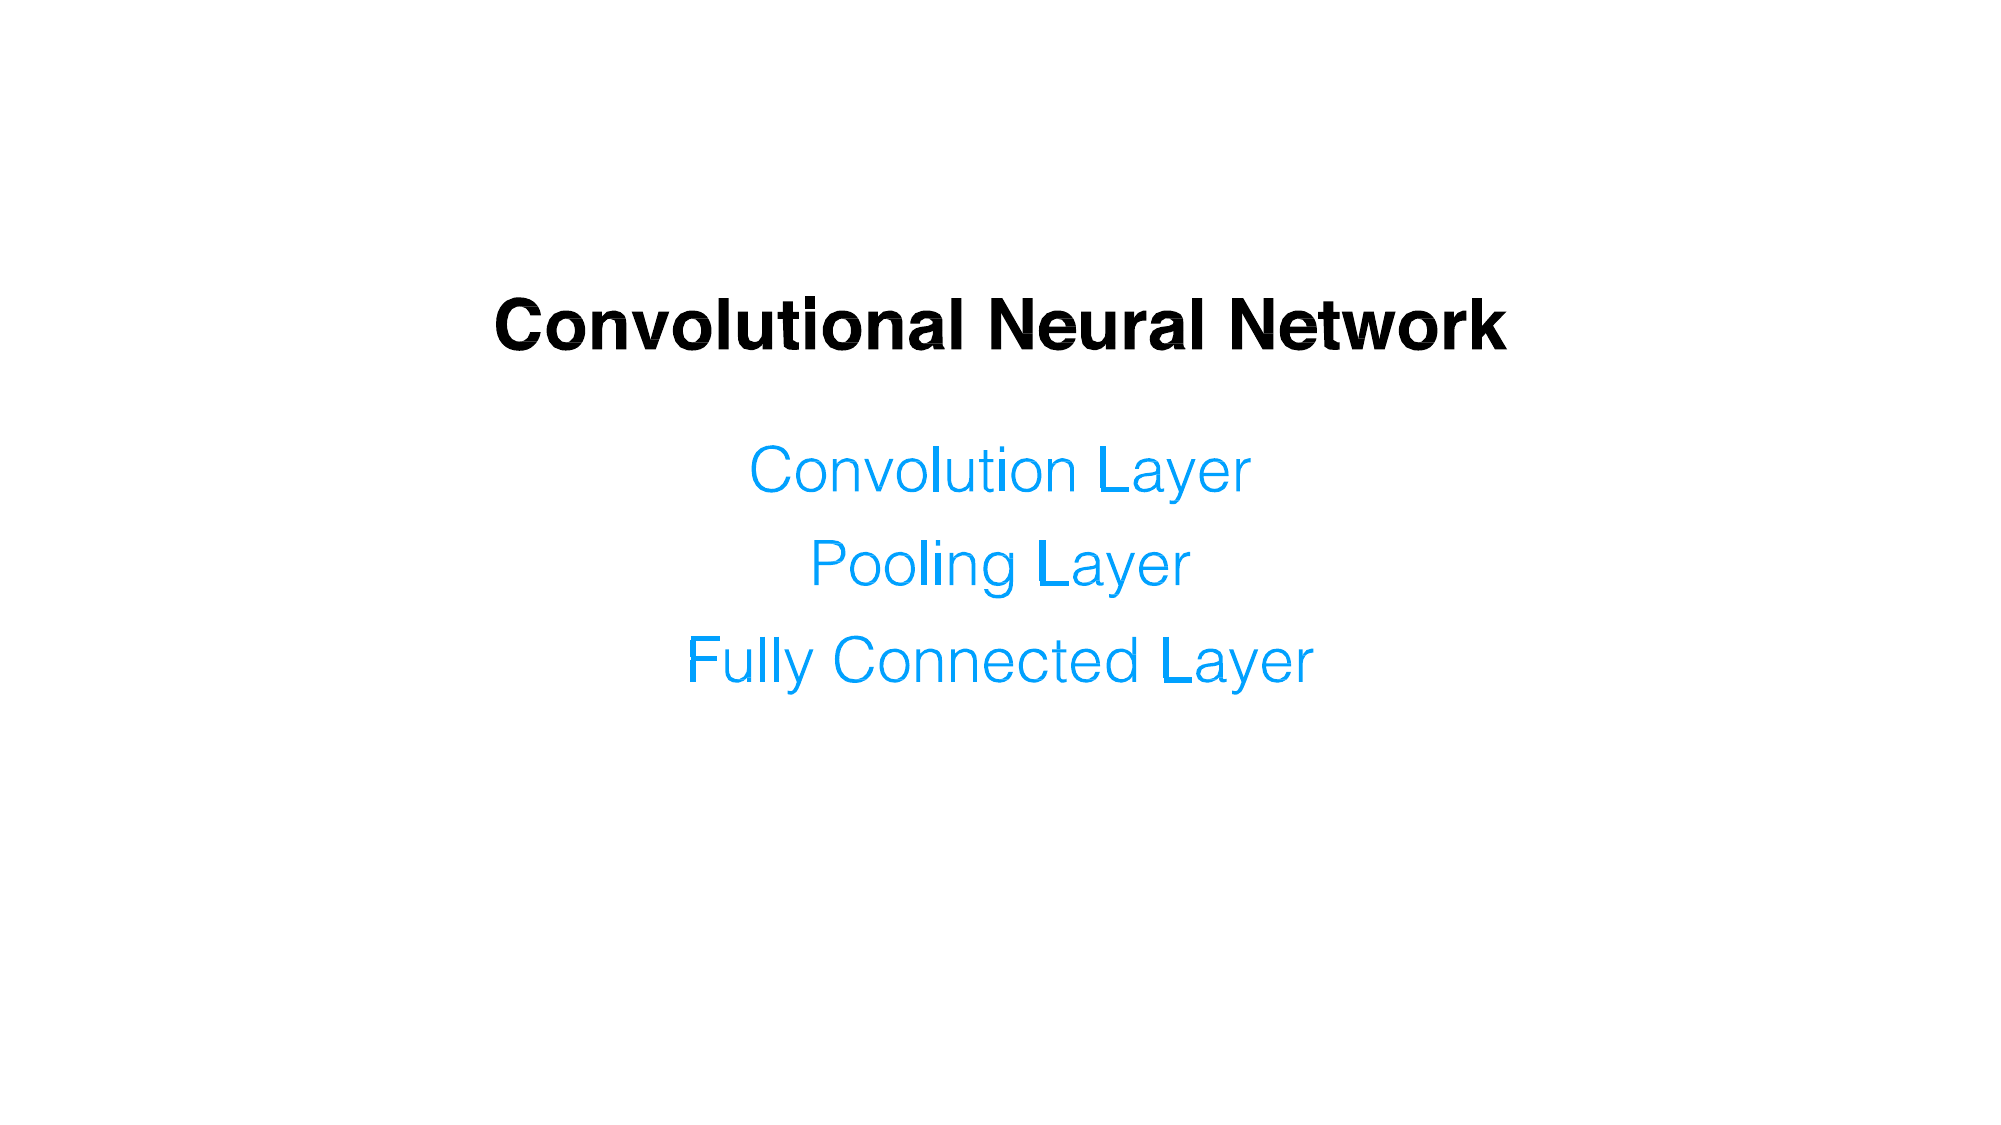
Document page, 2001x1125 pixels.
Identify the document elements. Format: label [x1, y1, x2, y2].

text_box [1052, 640, 1067, 683]
text_box [979, 450, 994, 493]
text_box [832, 458, 859, 492]
text_box [496, 297, 541, 351]
text_box [631, 311, 670, 350]
text_box [1199, 458, 1229, 493]
text_box [850, 551, 881, 586]
text_box [951, 648, 977, 682]
text_box [951, 298, 962, 350]
text_box [1262, 648, 1292, 683]
text_box [1398, 310, 1438, 351]
text_box [1106, 636, 1137, 683]
text_box [751, 445, 791, 493]
text_box [1048, 458, 1074, 492]
text_box [822, 310, 862, 351]
text_box [796, 458, 827, 493]
text_box [1175, 551, 1191, 586]
text_box [737, 311, 773, 351]
text_box [1124, 310, 1147, 350]
text_box [672, 310, 712, 351]
text_box [834, 635, 874, 683]
text_box [884, 558, 908, 586]
text_box [1149, 310, 1186, 351]
text_box [1011, 458, 1042, 493]
text_box [908, 557, 915, 580]
text_box [1196, 648, 1227, 683]
text_box [868, 310, 903, 350]
text_box [1341, 311, 1396, 350]
text_box [1166, 459, 1196, 505]
text_box [1192, 298, 1203, 350]
text_box [1298, 648, 1314, 682]
text_box [909, 310, 945, 351]
text_box [784, 649, 814, 695]
text_box [1018, 648, 1048, 683]
text_box [864, 458, 894, 492]
text_box [1232, 298, 1274, 350]
text_box [1279, 310, 1317, 351]
text_box [1038, 310, 1077, 351]
text_box [1073, 551, 1104, 587]
text_box [1106, 552, 1136, 598]
text_box [984, 648, 1014, 683]
text_box [1229, 649, 1259, 695]
text_box [1081, 311, 1116, 351]
text_box [879, 648, 910, 683]
text_box [1236, 458, 1251, 492]
text_box [777, 301, 799, 350]
text_box [892, 551, 908, 557]
text_box [949, 551, 976, 586]
text_box [916, 648, 943, 682]
text_box [718, 298, 729, 350]
text_box [1472, 298, 1508, 350]
text_box [1133, 458, 1165, 493]
text_box [1139, 551, 1169, 587]
text_box [1444, 310, 1467, 350]
text_box [814, 540, 846, 586]
text_box [896, 458, 927, 493]
text_box [725, 649, 752, 683]
text_box [546, 310, 586, 351]
text_box [1071, 648, 1101, 683]
text_box [805, 311, 816, 350]
text_box [947, 459, 974, 493]
text_box [1318, 301, 1340, 350]
text_box [983, 551, 1014, 599]
text_box [592, 310, 627, 350]
text_box [991, 298, 1033, 350]
